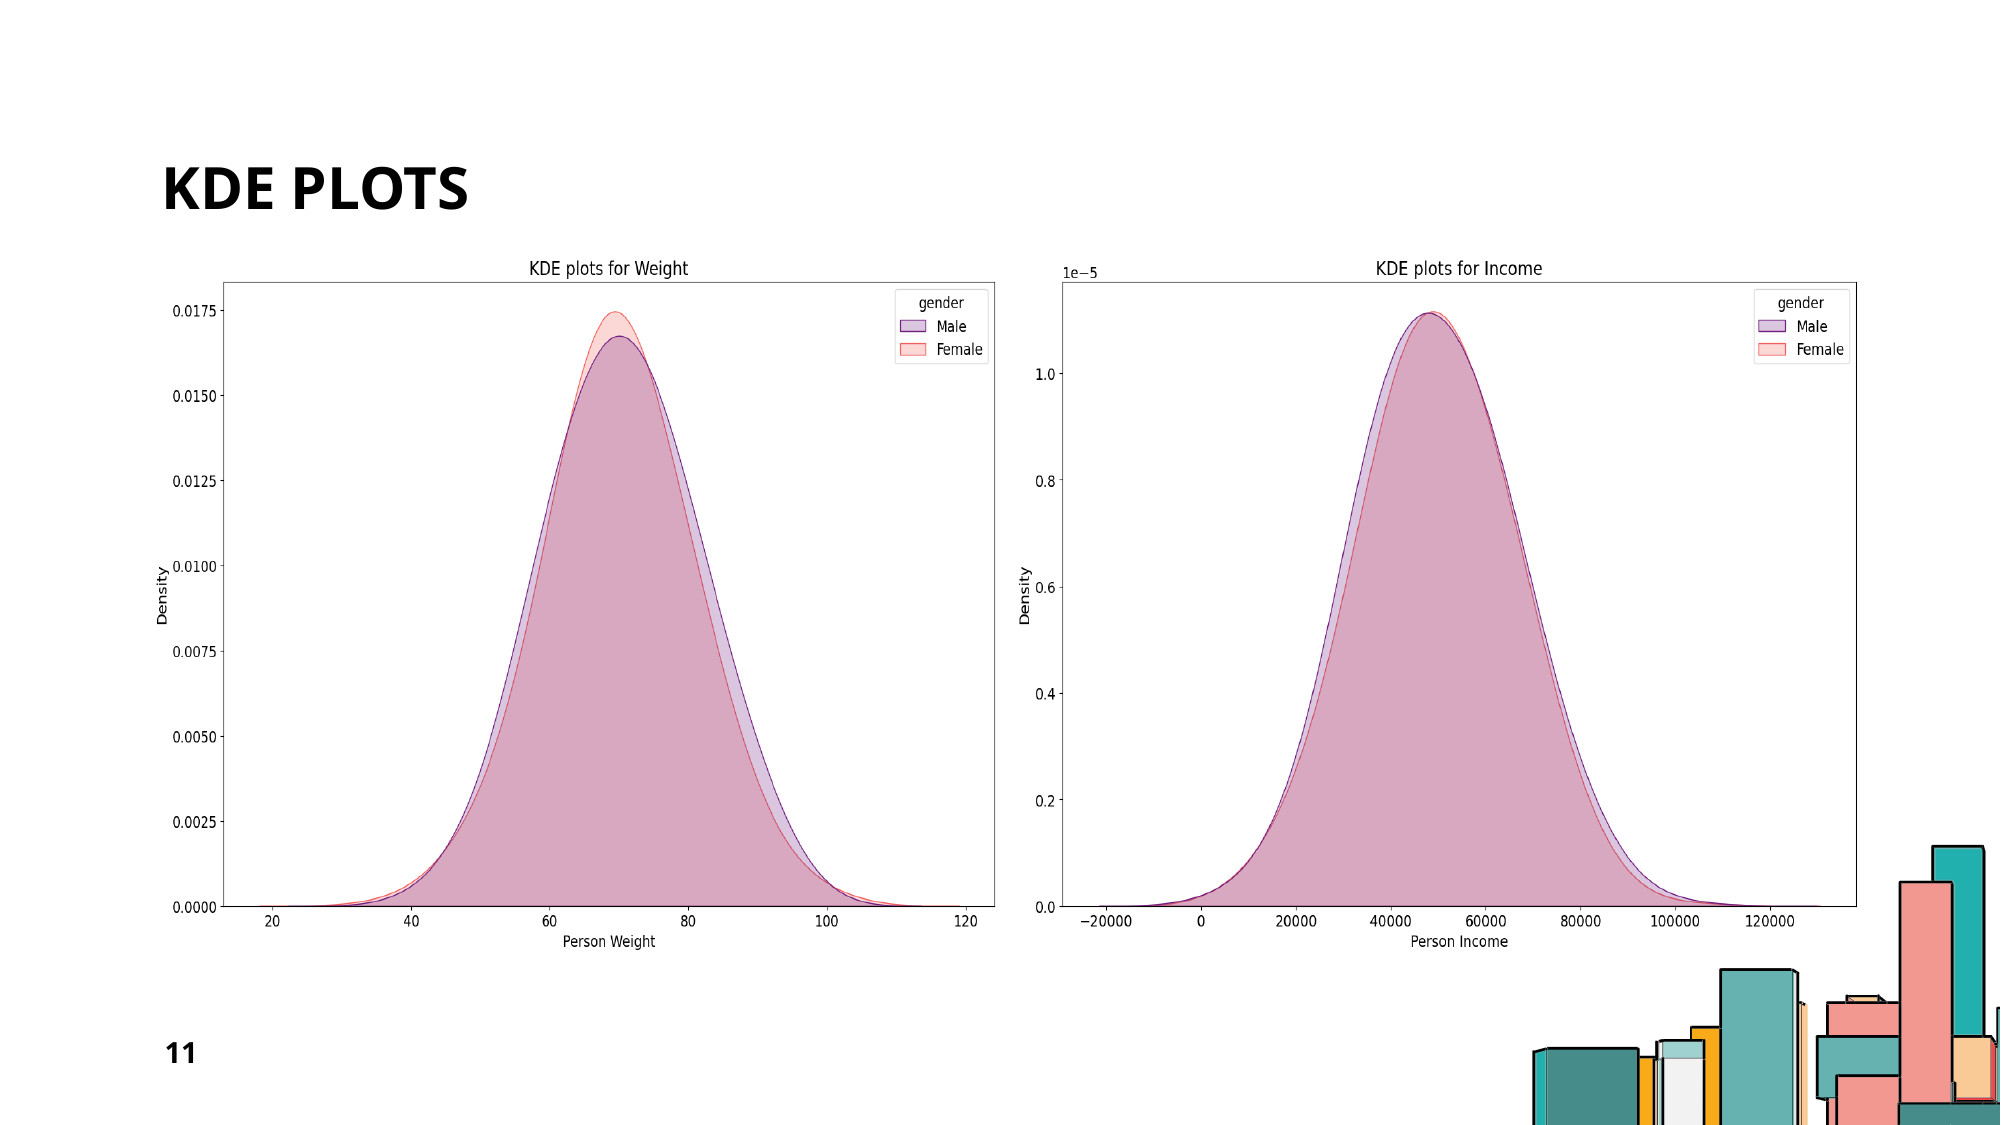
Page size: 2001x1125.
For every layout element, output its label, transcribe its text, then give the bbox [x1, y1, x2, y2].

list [149, 252, 1000, 957]
picture [1471, 834, 2000, 1125]
slide_number 11 [149, 1024, 588, 1085]
title KDE plots [146, 11, 1854, 230]
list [1011, 252, 1862, 957]
